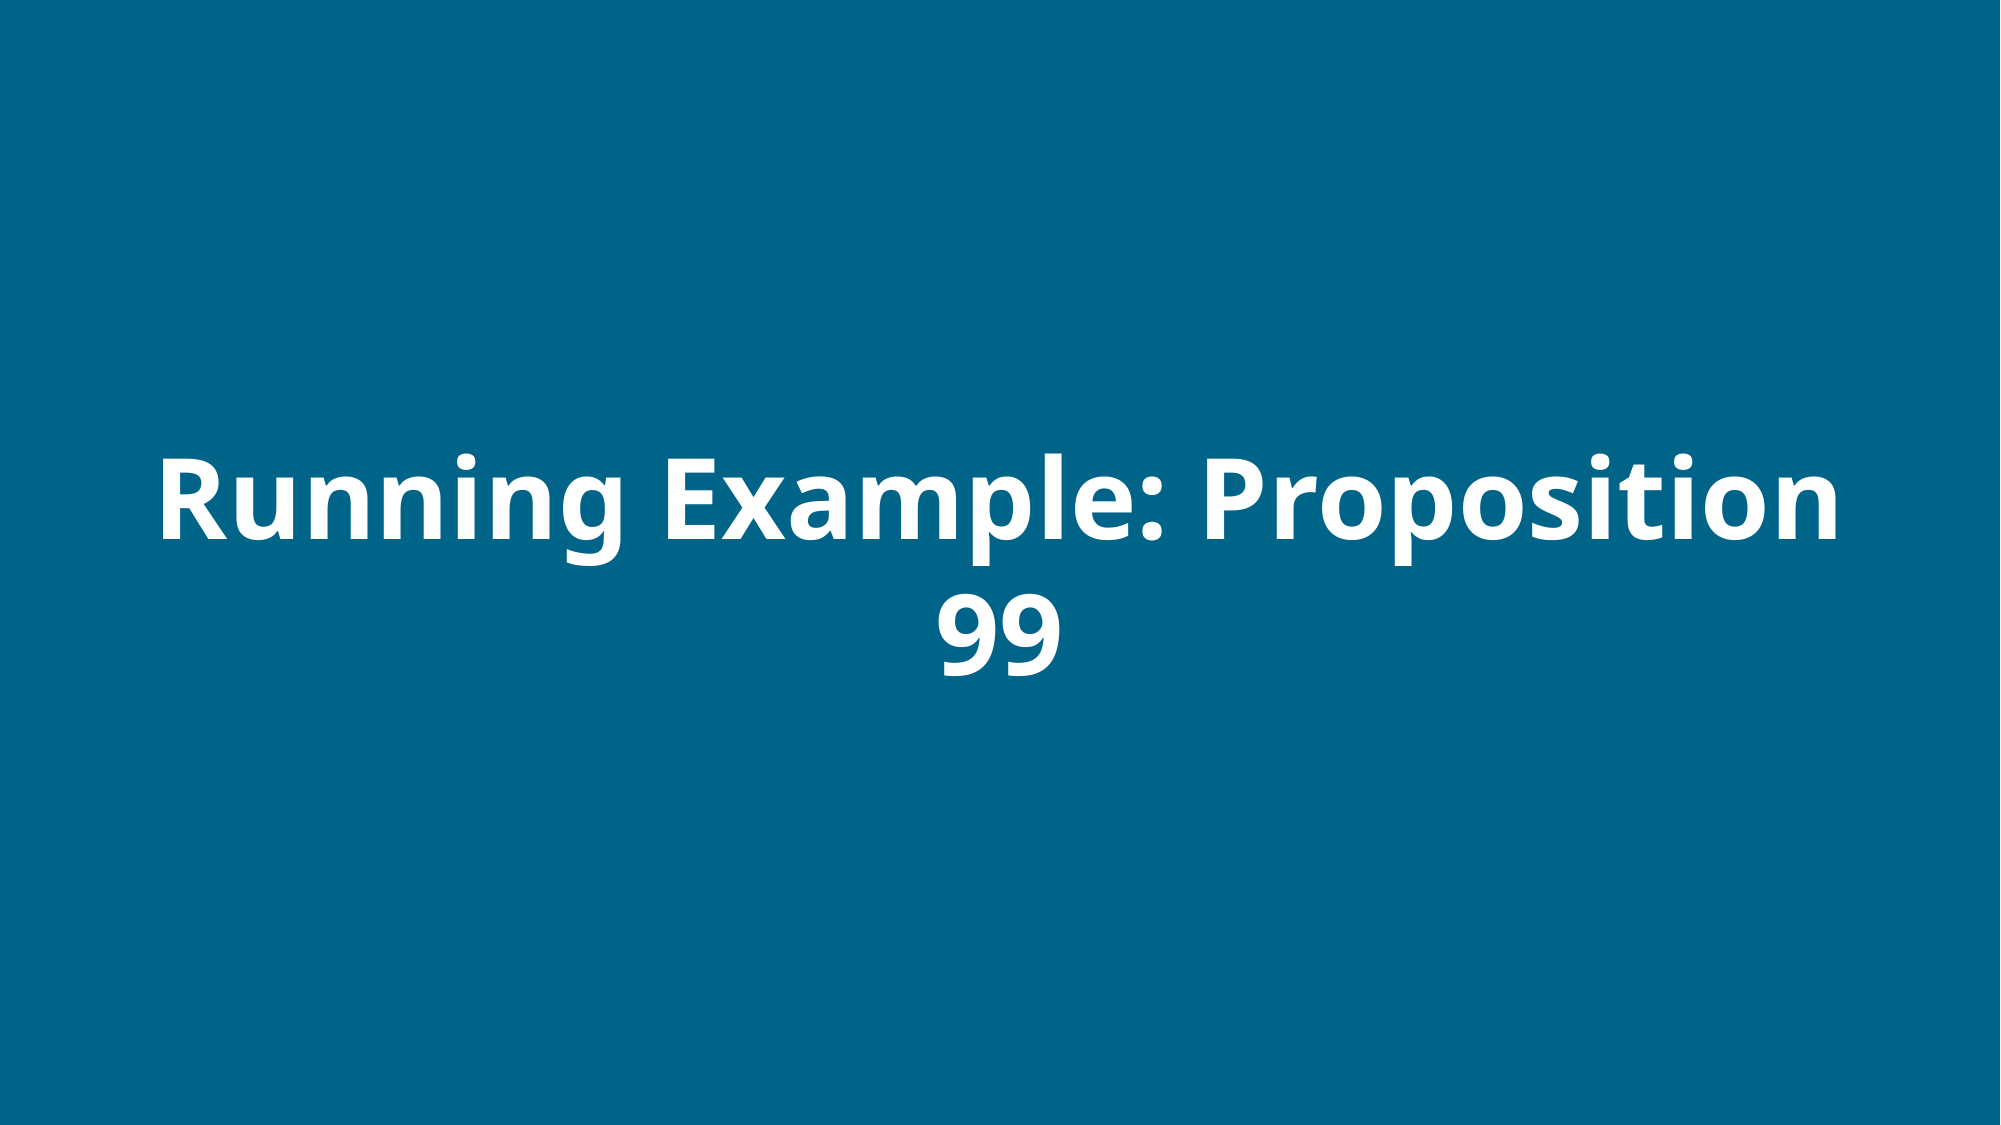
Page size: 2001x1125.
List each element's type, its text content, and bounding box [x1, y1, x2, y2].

title Running Example: Proposition 99 [137, 453, 1863, 672]
picture [1009, 672, 1036, 676]
picture [945, 672, 972, 676]
